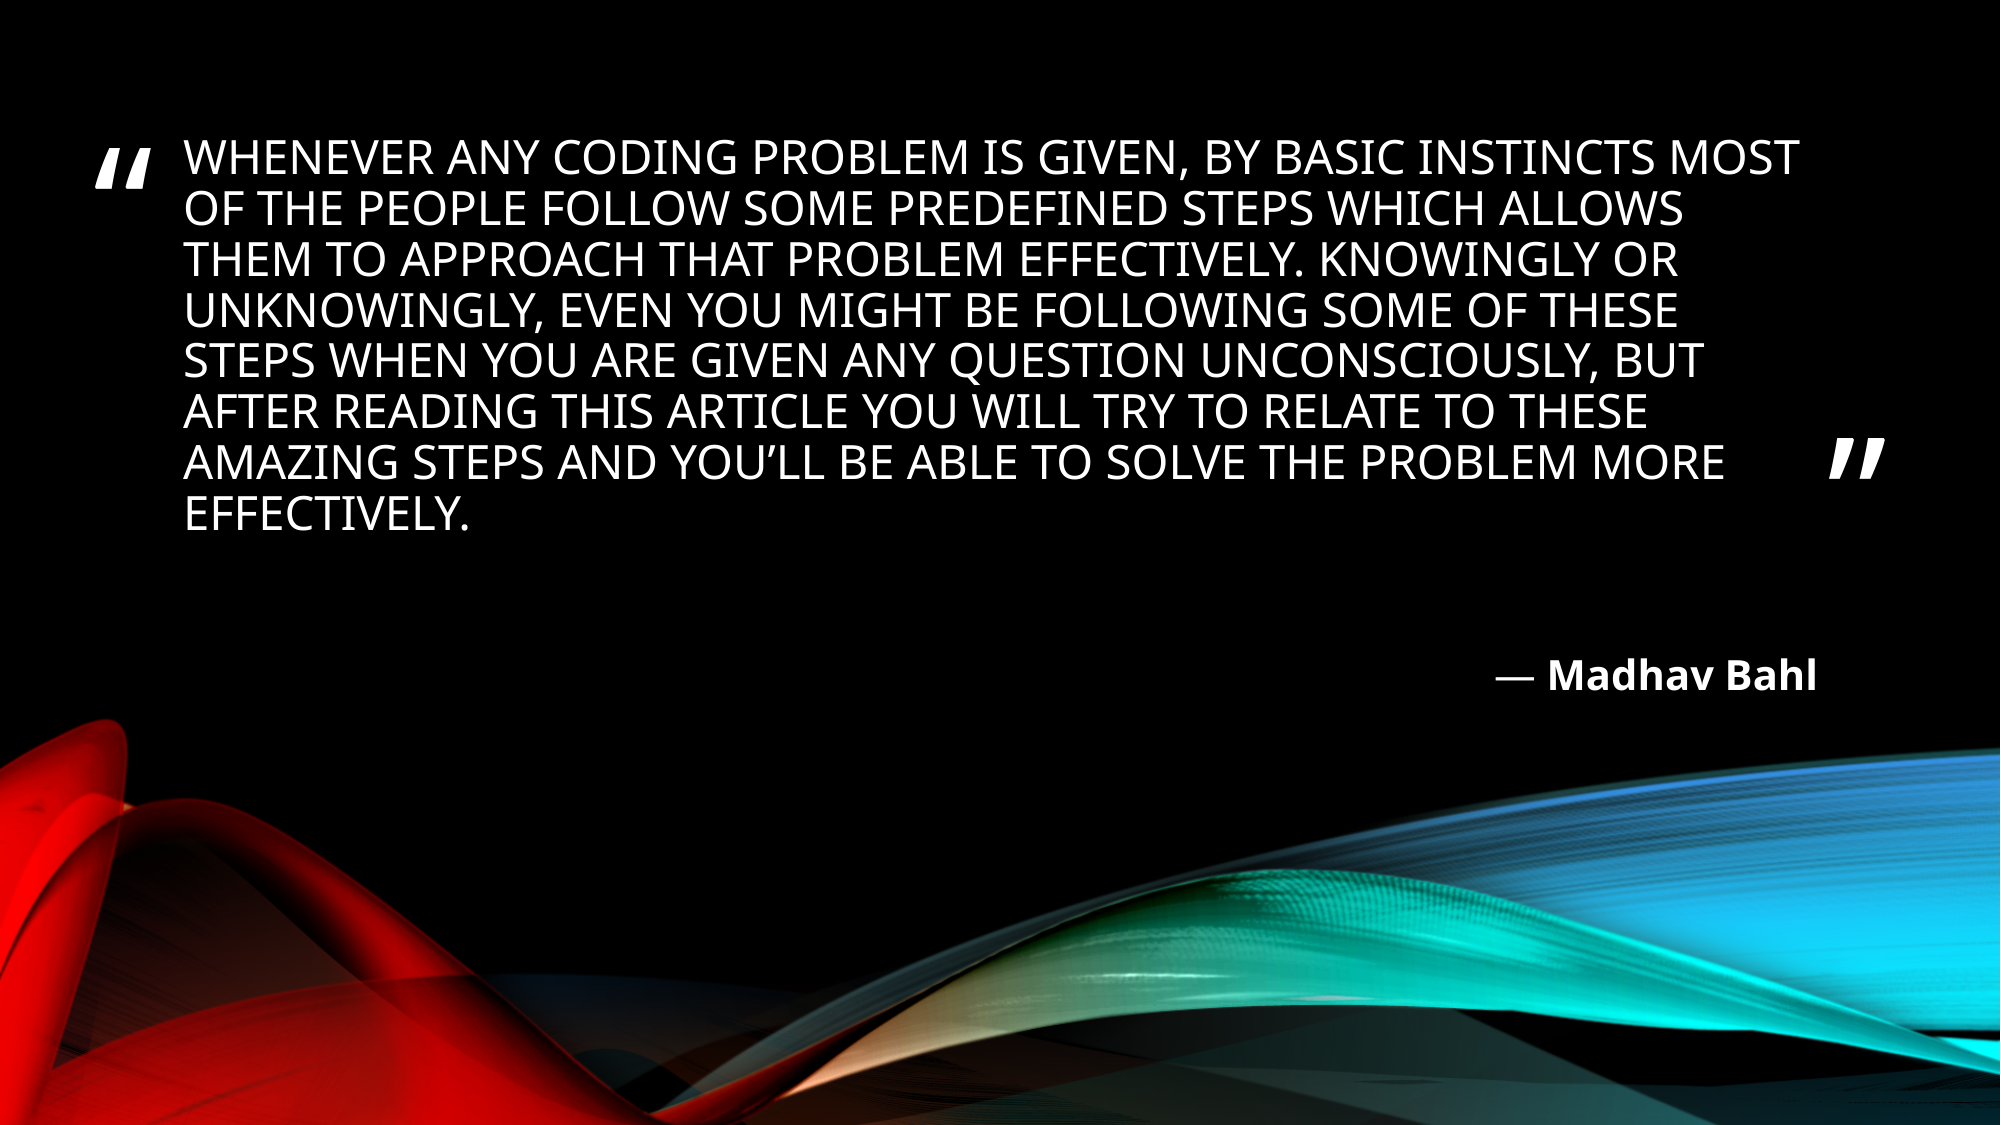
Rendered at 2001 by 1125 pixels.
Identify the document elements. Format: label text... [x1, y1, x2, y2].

picture [0, 717, 2000, 1125]
title Whenever any coding problem is given, by basic instincts most of the people follow some predefined steps which allows them to approach that problem effectively. Knowingly or unknowingly, even you might be following some of these steps when you are given any question unconsciously, but after reading this article you will try to relate to these amazing steps and you’ll be able to solve the problem more effectively. [168, 123, 1834, 551]
list — Madhav Bahl [168, 649, 1834, 762]
